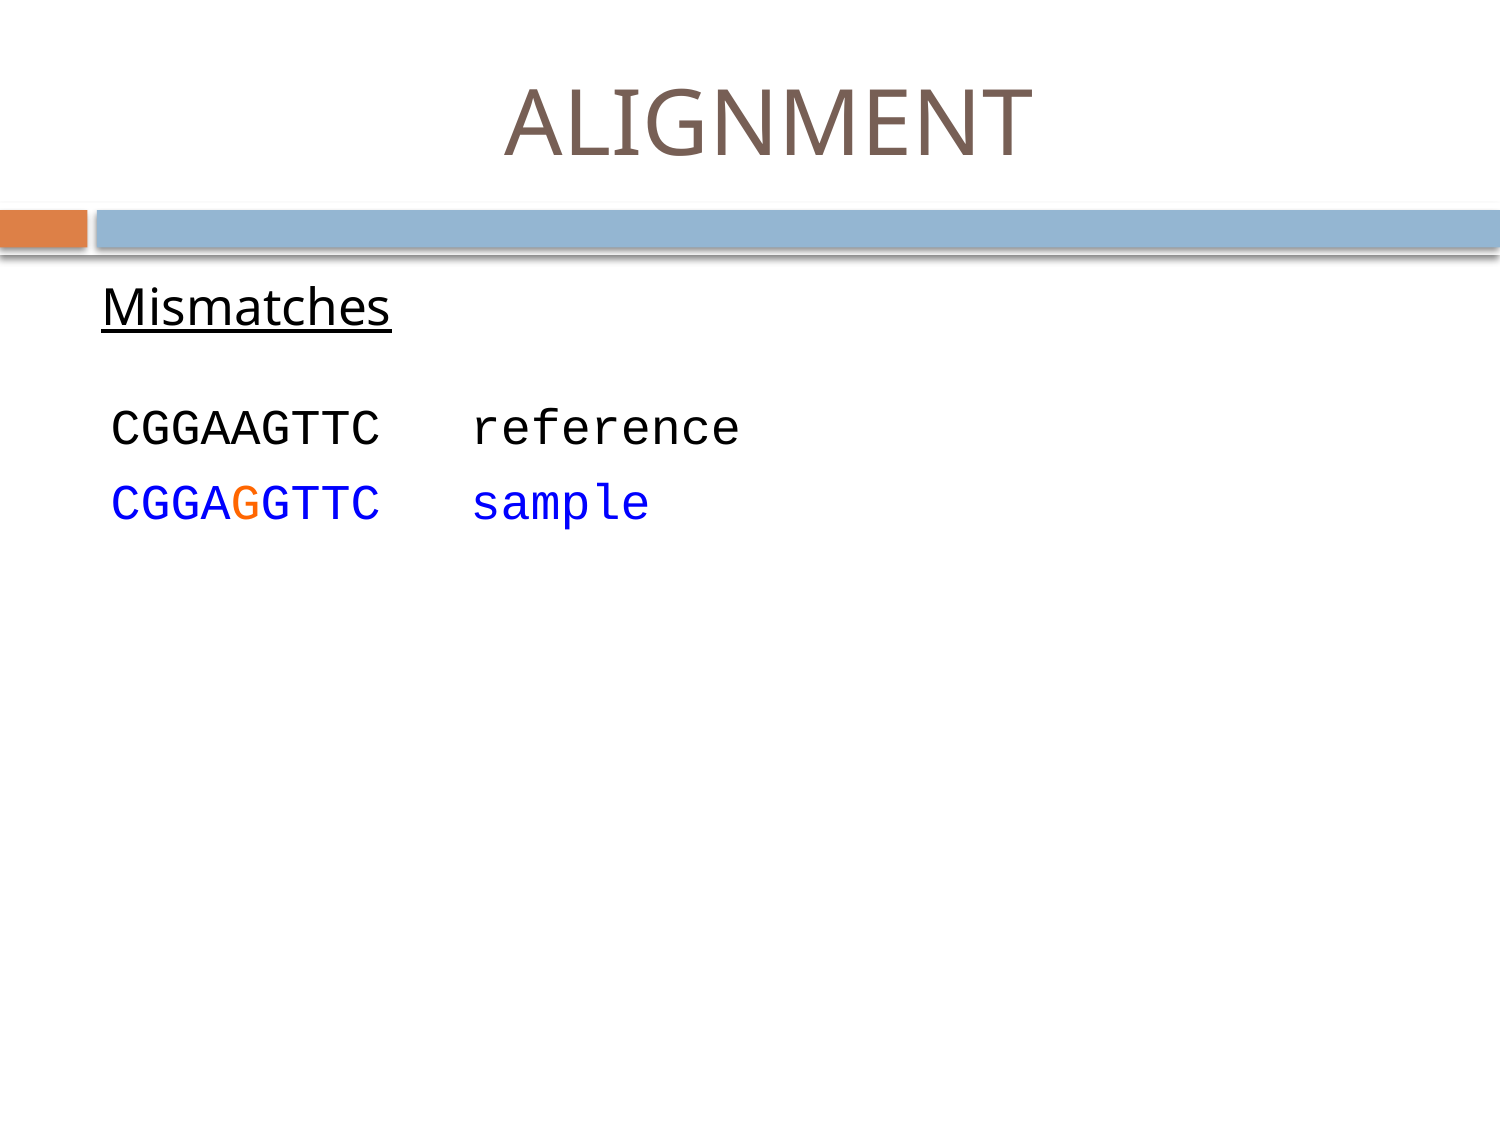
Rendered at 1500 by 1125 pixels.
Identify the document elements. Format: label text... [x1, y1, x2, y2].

title ALIGNMENT [100, 37, 1438, 200]
text_box CGGAAGTTC reference CGGAGGTTC sample [95, 387, 821, 542]
list Mismatches [70, 266, 423, 378]
